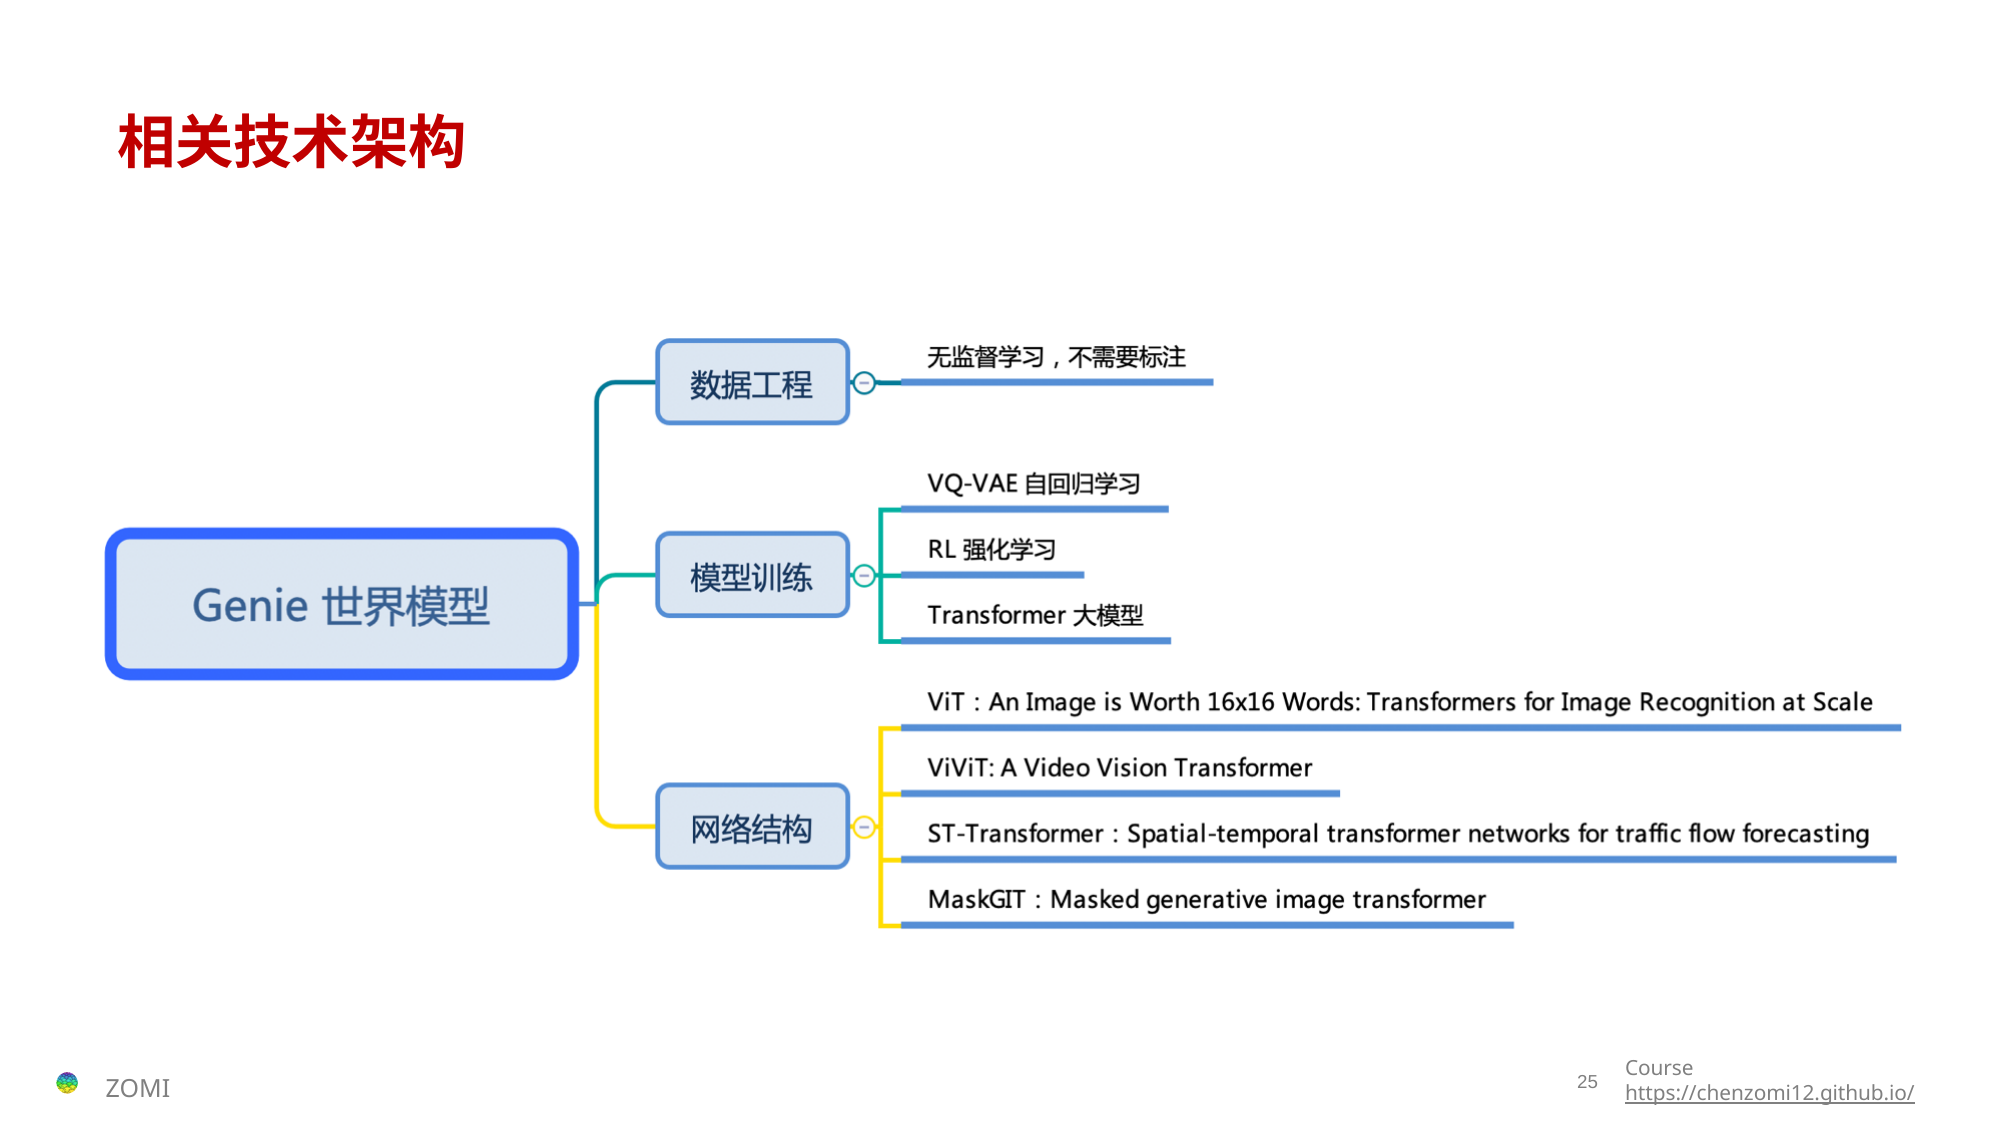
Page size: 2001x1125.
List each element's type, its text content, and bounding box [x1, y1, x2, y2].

picture [72, 321, 1928, 948]
picture [57, 1073, 77, 1093]
title 相关技术架构 [102, 91, 1901, 189]
